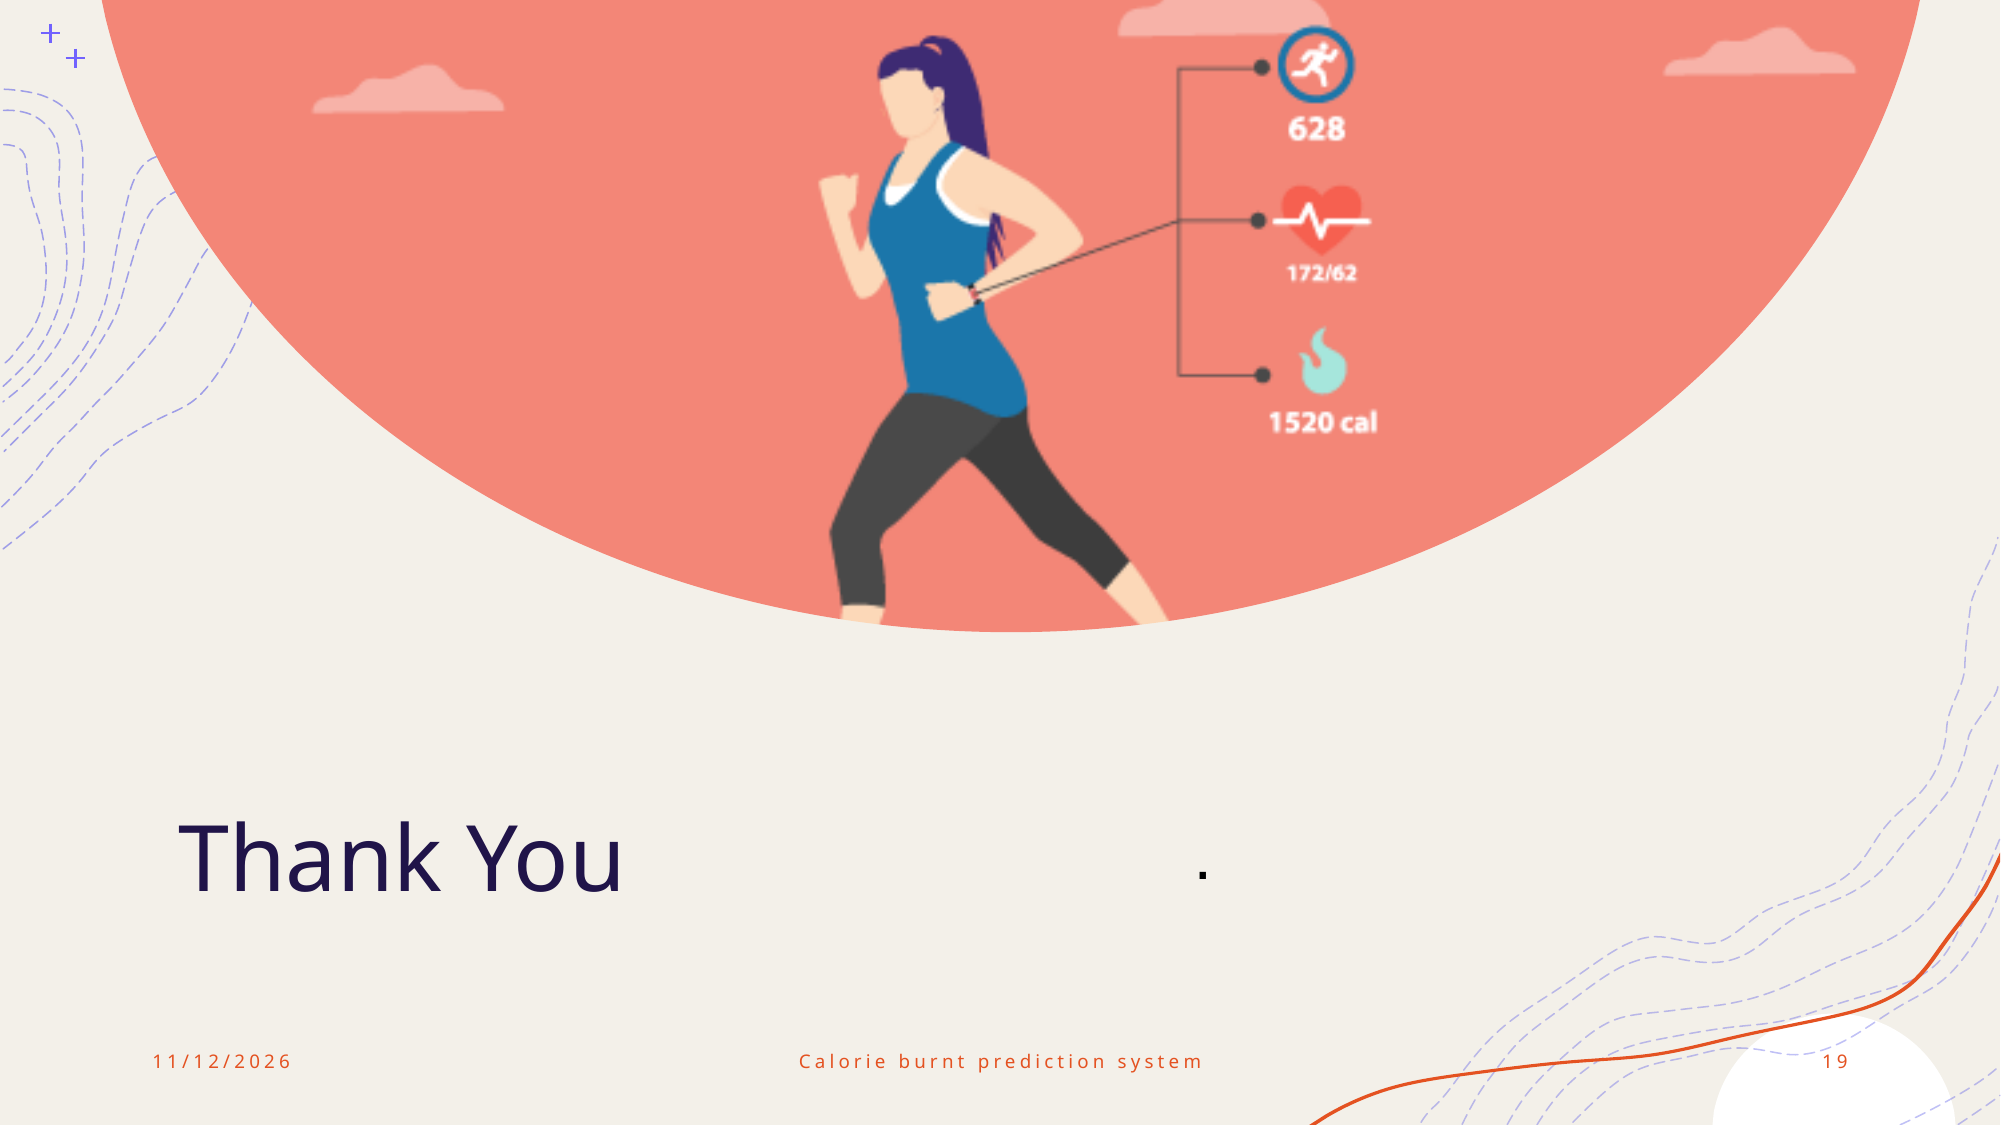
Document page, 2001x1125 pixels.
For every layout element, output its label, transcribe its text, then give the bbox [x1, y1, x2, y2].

footer Calorie burnt prediction system [662, 1042, 1338, 1103]
slide_number 19 [1625, 1042, 1863, 1103]
picture [101, 0, 1920, 633]
subtitle . [1178, 670, 1835, 1036]
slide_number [137, 1042, 588, 1103]
title Thank You [163, 672, 1148, 1038]
